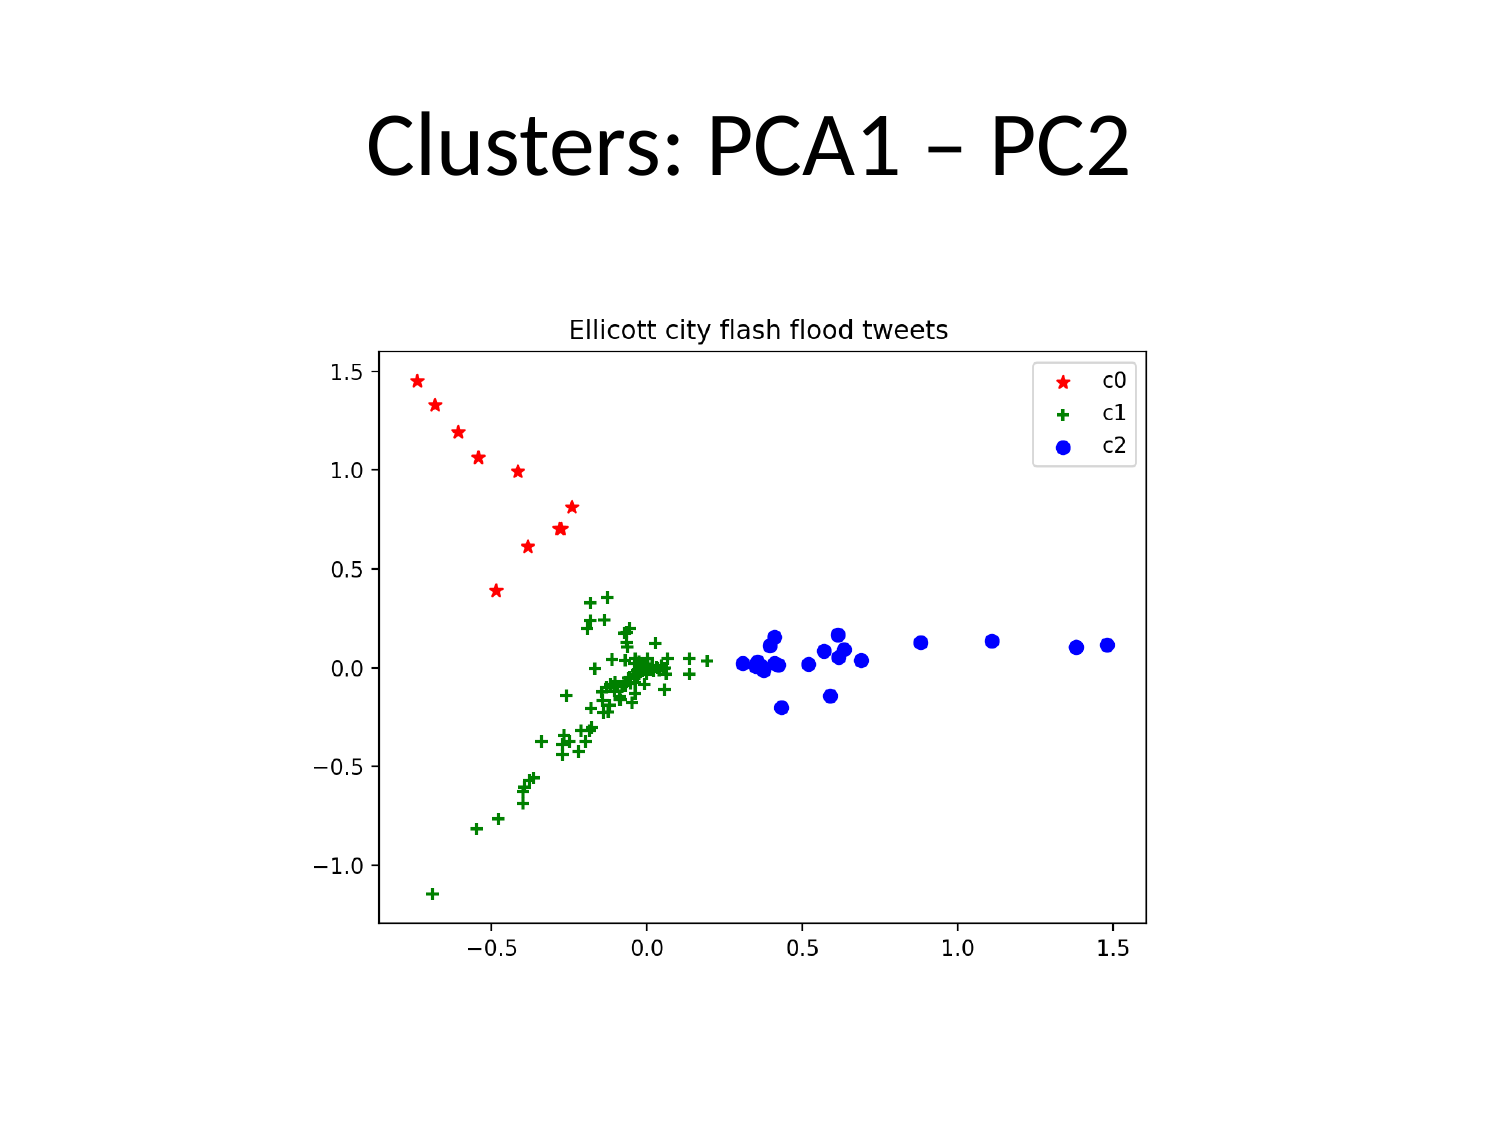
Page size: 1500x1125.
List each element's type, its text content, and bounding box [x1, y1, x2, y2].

title Clusters: PCA1 – PC2 [75, 45, 1425, 233]
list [74, 262, 1426, 1006]
